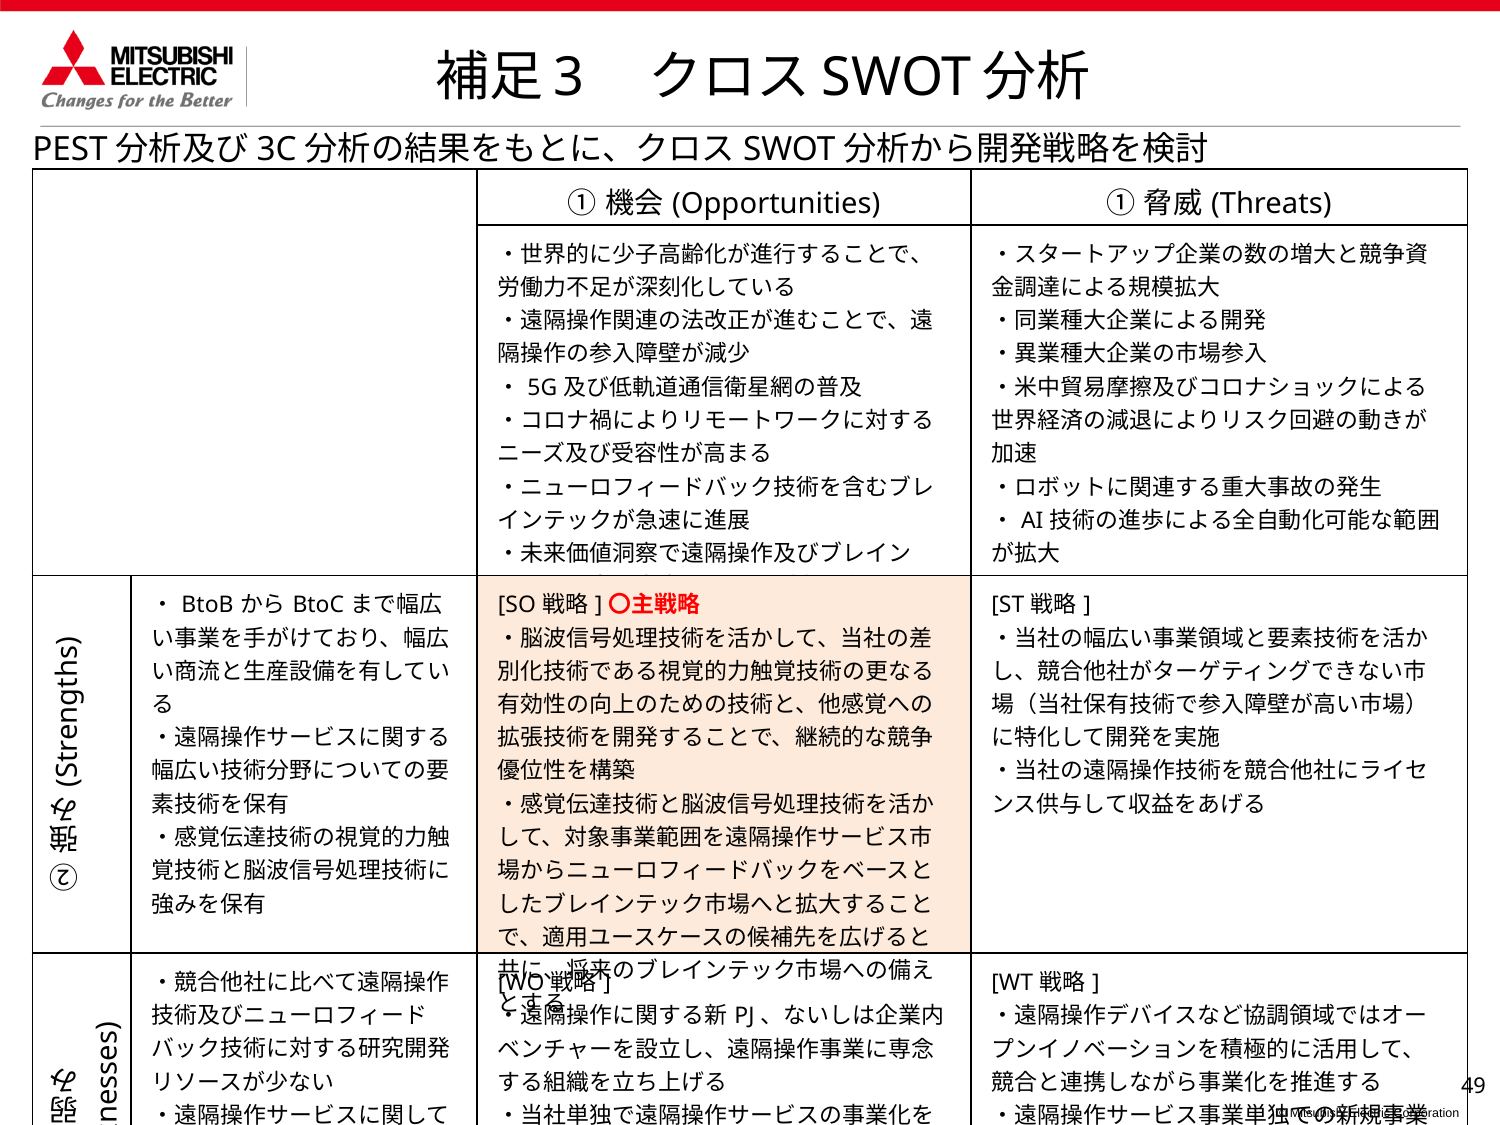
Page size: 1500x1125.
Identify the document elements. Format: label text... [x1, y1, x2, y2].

table_header ①機会(Opportunities) [478, 170, 970, 224]
table_header ①脅威(Threats) [972, 170, 1467, 224]
table_cell [WO戦略] ・遠隔操作に関する新PJ、ないしは企業内ベンチャーを設立し、遠隔操作事業に専念する組織を立ち上げる ・当社単独で遠隔操作サービスの事業化を目指すのではなく、遠隔操作事業を展開しておらず当社と競合しないソリューション会社と提携する ・ニッチャー戦略として、小規模な開発リソースで事業化が可能な市場・サービスに特化して開発 [478, 954, 970, 1125]
table_header [33, 170, 476, 575]
table_cell ②弱み (Weaknesses) [33, 954, 130, 1125]
table_cell [SO戦略]〇主戦略 ・脳波信号処理技術を活かして、当社の差別化技術である視覚的力触覚技術の更なる有効性の向上のための技術と、他感覚への拡張技術を開発することで、継続的な競争優位性を構築 ・感覚伝達技術と脳波信号処理技術を活かして、対象事業範囲を遠隔操作サービス市場からニューロフィードバックをベースとしたブレインテック市場へと拡大することで、適用ユースケースの候補先を広げると共に、将来のブレインテック市場への備えとする [478, 576, 970, 952]
table_cell ・競合他社に比べて遠隔操作技術及びニューロフィードバック技術に対する研究開発リソースが少ない ・遠隔操作サービスに関してはPoC等で他社が先行 ・ソリューション事業が少ない ・遠隔操作サービス事業の実施事業本部が現時点ではない [132, 954, 476, 1125]
picture [0, 0, 1500, 1125]
table_cell [ST戦略] ・当社の幅広い事業領域と要素技術を活かし、競合他社がターゲティングできない市場（当社保有技術で参入障壁が高い市場）に特化して開発を実施 ・当社の遠隔操作技術を競合他社にライセンス供与して収益をあげる [972, 576, 1467, 952]
table_cell [WT戦略] ・遠隔操作デバイスなど協調領域ではオープンイノベーションを積極的に活用して、競合と連携しながら事業化を推進する ・遠隔操作サービス事業単独での新規事業化を目指さずに、基盤技術として社内既存事業の付随サービスや社内作業員の省力化・省人化による利益率向上をターゲットとする [972, 954, 1467, 1125]
table_cell ・世界的に少子高齢化が進行することで、労働力不足が深刻化している ・遠隔操作関連の法改正が進むことで、遠隔操作の参入障壁が減少 ・5G及び低軌道通信衛星網の普及 ・コロナ禍によりリモートワークに対するニーズ及び受容性が高まる ・ニューロフィードバック技術を含むブレインテックが急速に進展 ・未来価値洞察で遠隔操作及びブレインテックを含む未来シナリオが多く挙げられる [478, 226, 970, 575]
text_box PEST分析及び3C分析の結果をもとに、クロスSWOT分析から開発戦略を検討 [17, 119, 1483, 175]
table_cell ・スタートアップ企業の数の増大と競争資金調達による規模拡大 ・同業種大企業による開発 ・異業種大企業の市場参入 ・米中貿易摩擦及びコロナショックによる世界経済の減退によりリスク回避の動きが加速 ・ロボットに関連する重大事故の発生 ・AI技術の進歩による全自動化可能な範囲が拡大 [972, 226, 1467, 575]
table_cell ②強み(Strengths) [33, 576, 130, 952]
table_cell ・BtoBからBtoCまで幅広い事業を手がけており、幅広い商流と生産設備を有している ・遠隔操作サービスに関する幅広い技術分野についての要素技術を保有 ・感覚伝達技術の視覚的力触覚技術と脳波信号処理技術に強みを保有 [132, 576, 476, 952]
text_box 補足3 クロスSWOT分析 [324, 33, 1201, 114]
